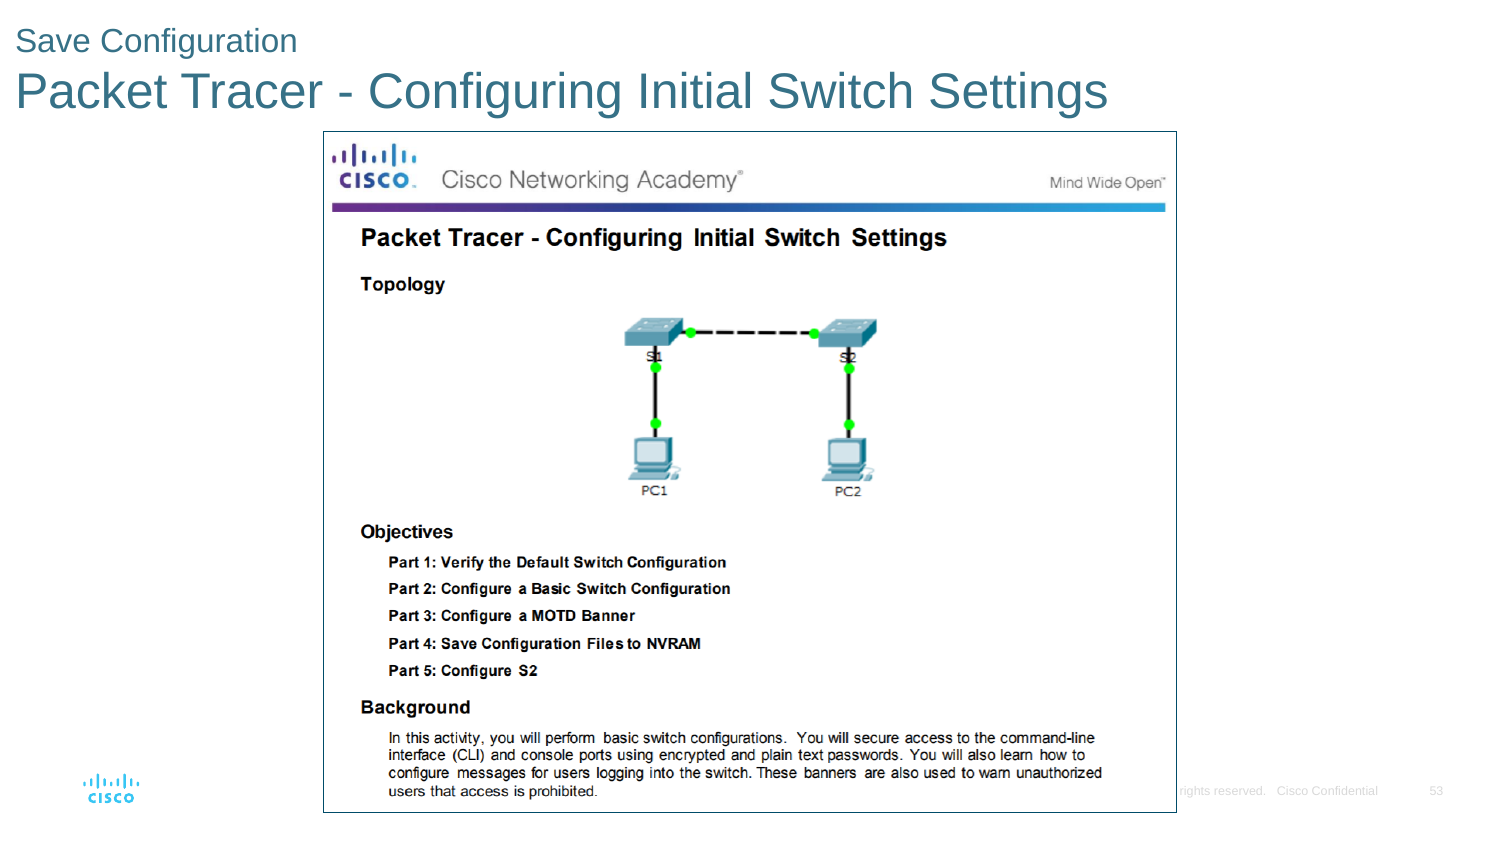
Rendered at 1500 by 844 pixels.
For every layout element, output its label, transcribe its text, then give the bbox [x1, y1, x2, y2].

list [323, 130, 1177, 814]
title Save Configuration Packet Tracer - Configuring Initial Switch Settings [0, 6, 1500, 131]
